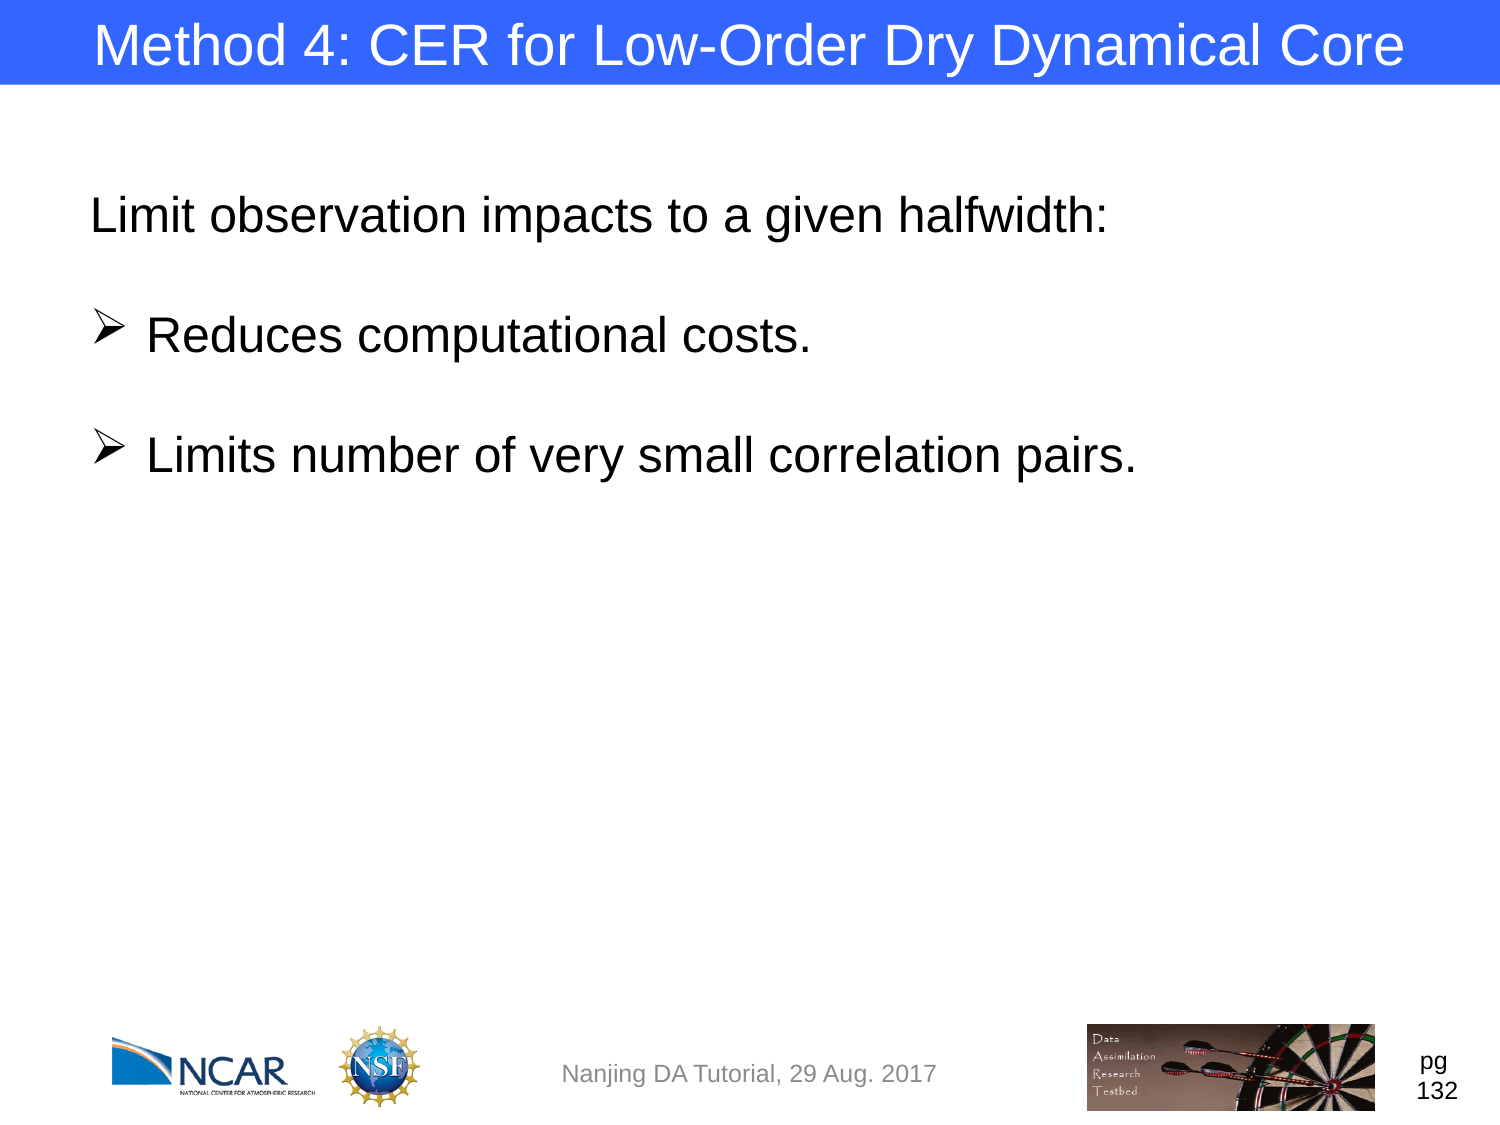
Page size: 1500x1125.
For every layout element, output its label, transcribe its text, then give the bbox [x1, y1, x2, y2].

footer Nanjing DA Tutorial, 29 Aug. 2017 [512, 1042, 988, 1103]
picture [112, 1037, 315, 1095]
text_box Limit observation impacts to a given halfwidth: Reduces computational costs. Limits number of very small correlation pairs. [74, 174, 1438, 490]
text_box Method 4: CER for Low-Order Dry Dynamical Core [0, 0, 1500, 85]
picture [337, 1024, 421, 1108]
picture [1087, 1024, 1375, 1111]
